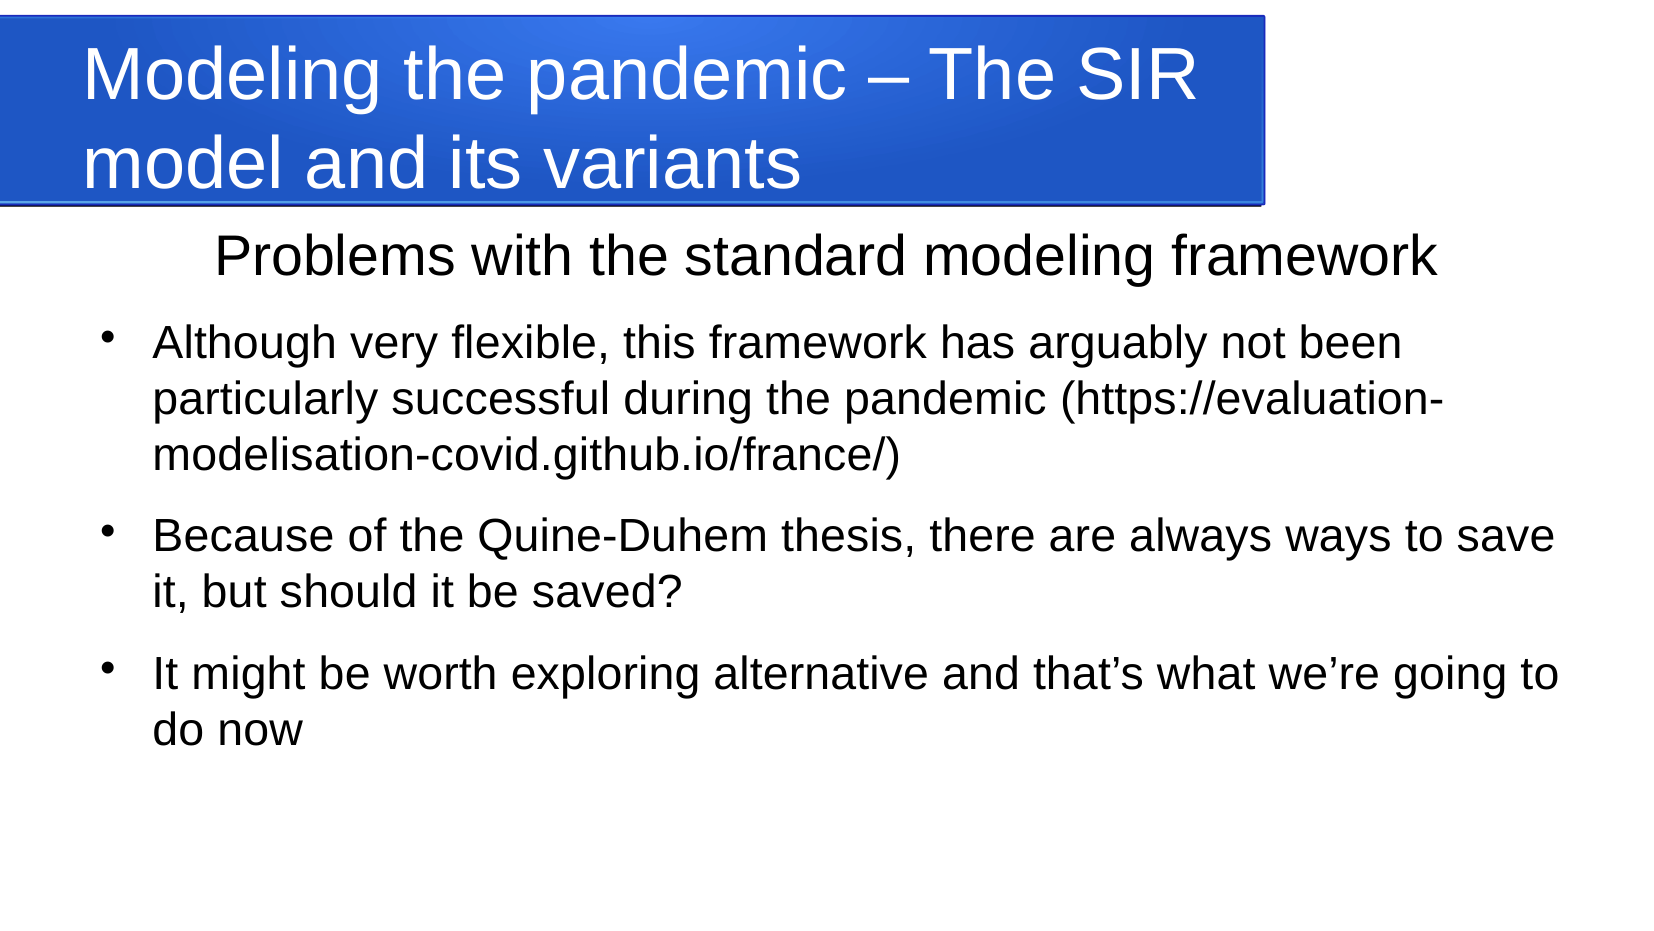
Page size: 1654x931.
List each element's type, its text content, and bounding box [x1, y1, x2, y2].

picture [0, 13, 1269, 211]
text_box Problems with the standard modeling framework Although very flexible, this framework has arguably not been particularly successful during the pandemic (https://evaluation-modelisation-covid.github.io/france/) Because of the Quine-Duhem thesis, there are always ways to save it, but should it be saved? It might be worth exploring alternative and that’s what we’re going to do now [82, 217, 1571, 757]
text_box Modeling the pandemic – The SIR model and its variants [82, 26, 1260, 204]
